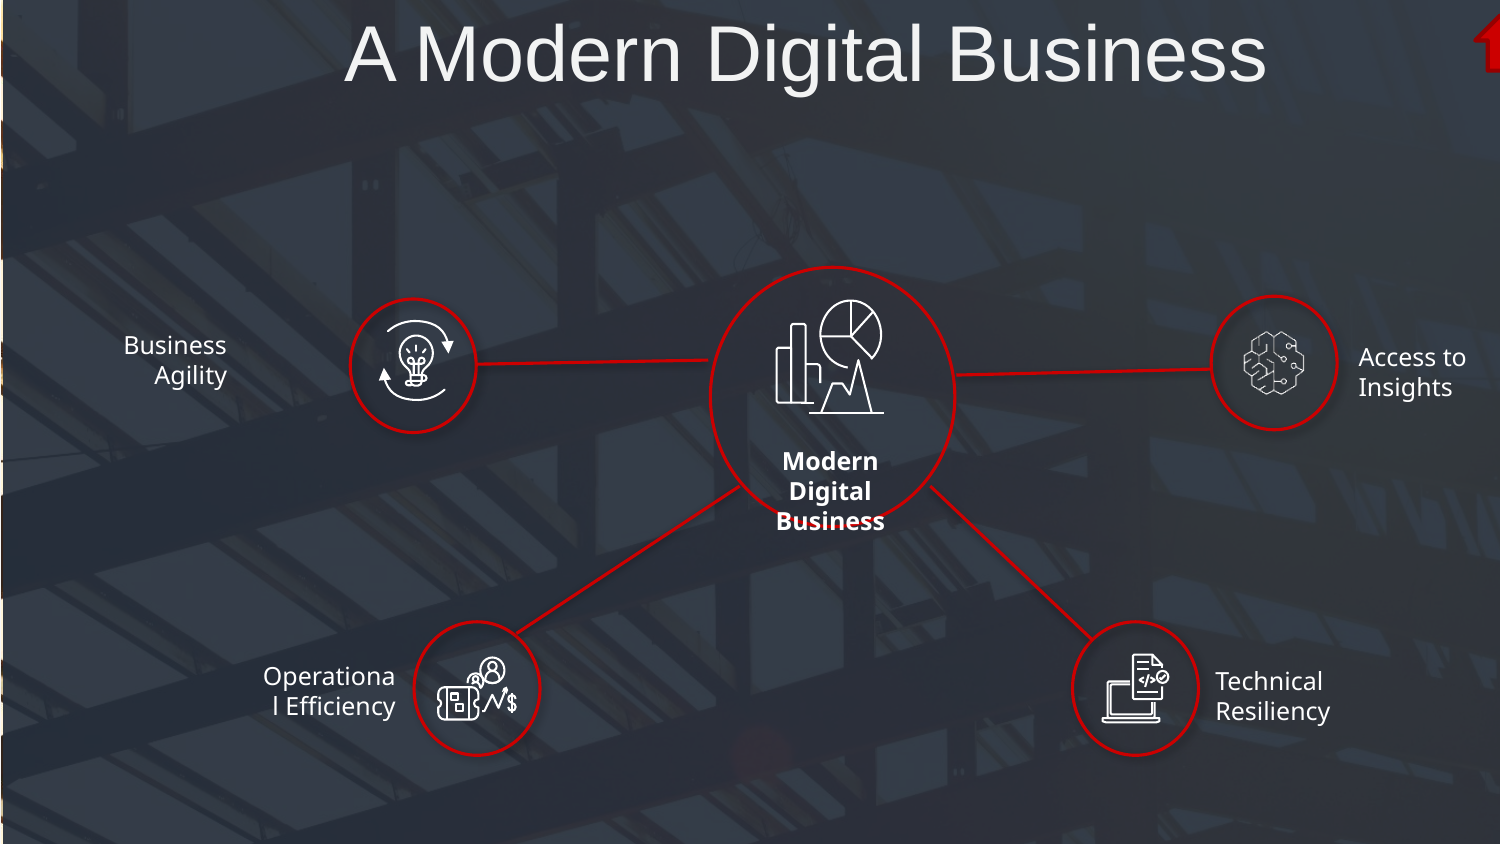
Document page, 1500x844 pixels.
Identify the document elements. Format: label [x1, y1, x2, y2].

picture [0, 0, 1500, 844]
text_box [956, 295, 1500, 430]
text_box [382, 315, 450, 406]
text_box [929, 485, 1341, 756]
text_box [254, 485, 740, 756]
text_box [710, 267, 956, 527]
